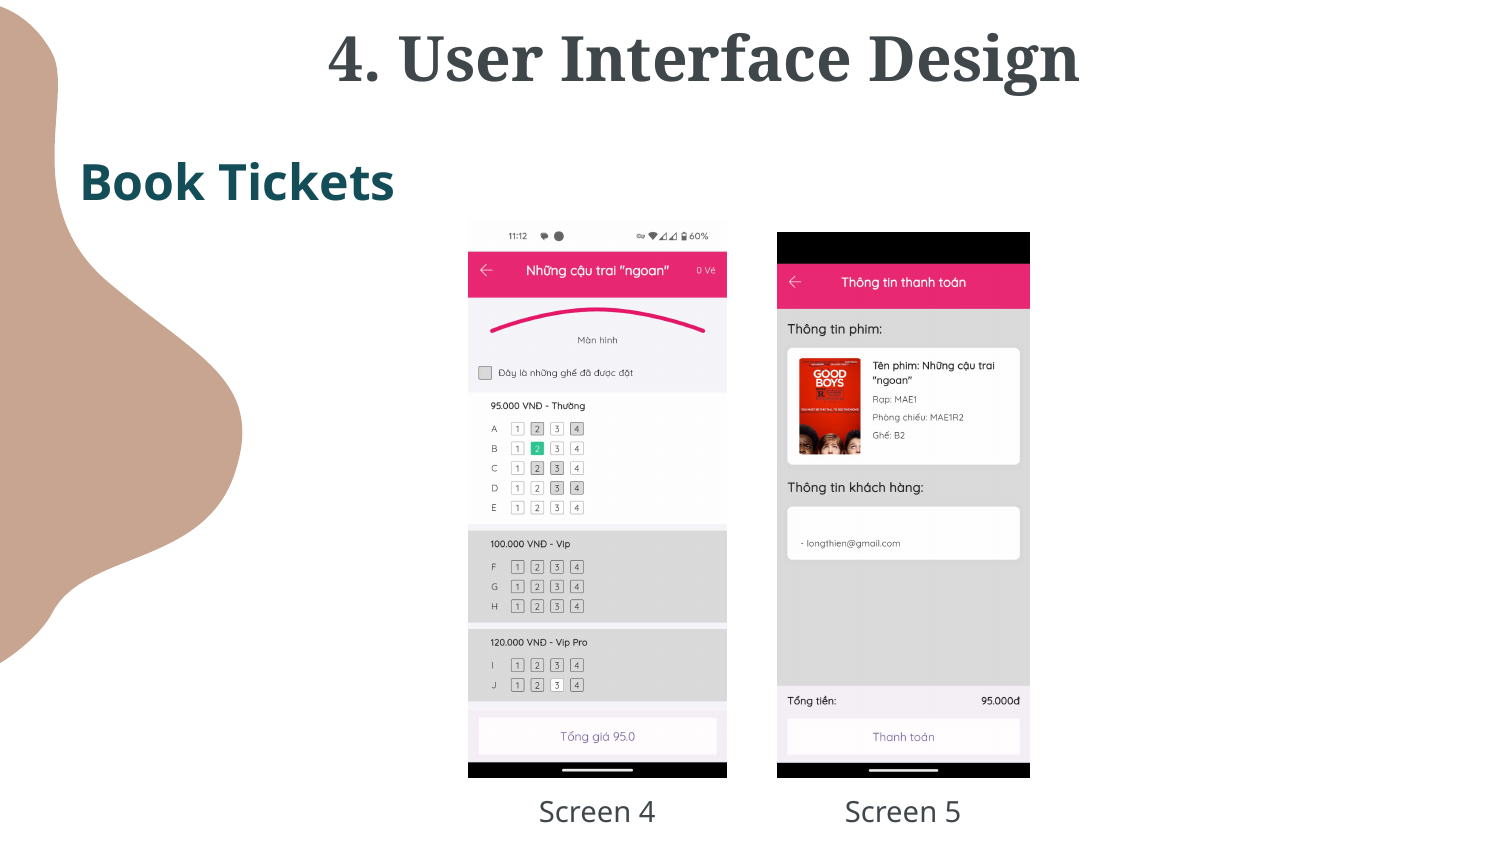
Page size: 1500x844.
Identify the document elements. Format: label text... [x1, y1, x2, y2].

text_box Screen 5 [753, 778, 1054, 843]
text_box Book Tickets [64, 128, 1337, 233]
title 4. User Interface Design [80, 20, 1347, 110]
picture [468, 219, 727, 779]
picture [777, 232, 1030, 779]
text_box Screen 4 [447, 778, 748, 843]
